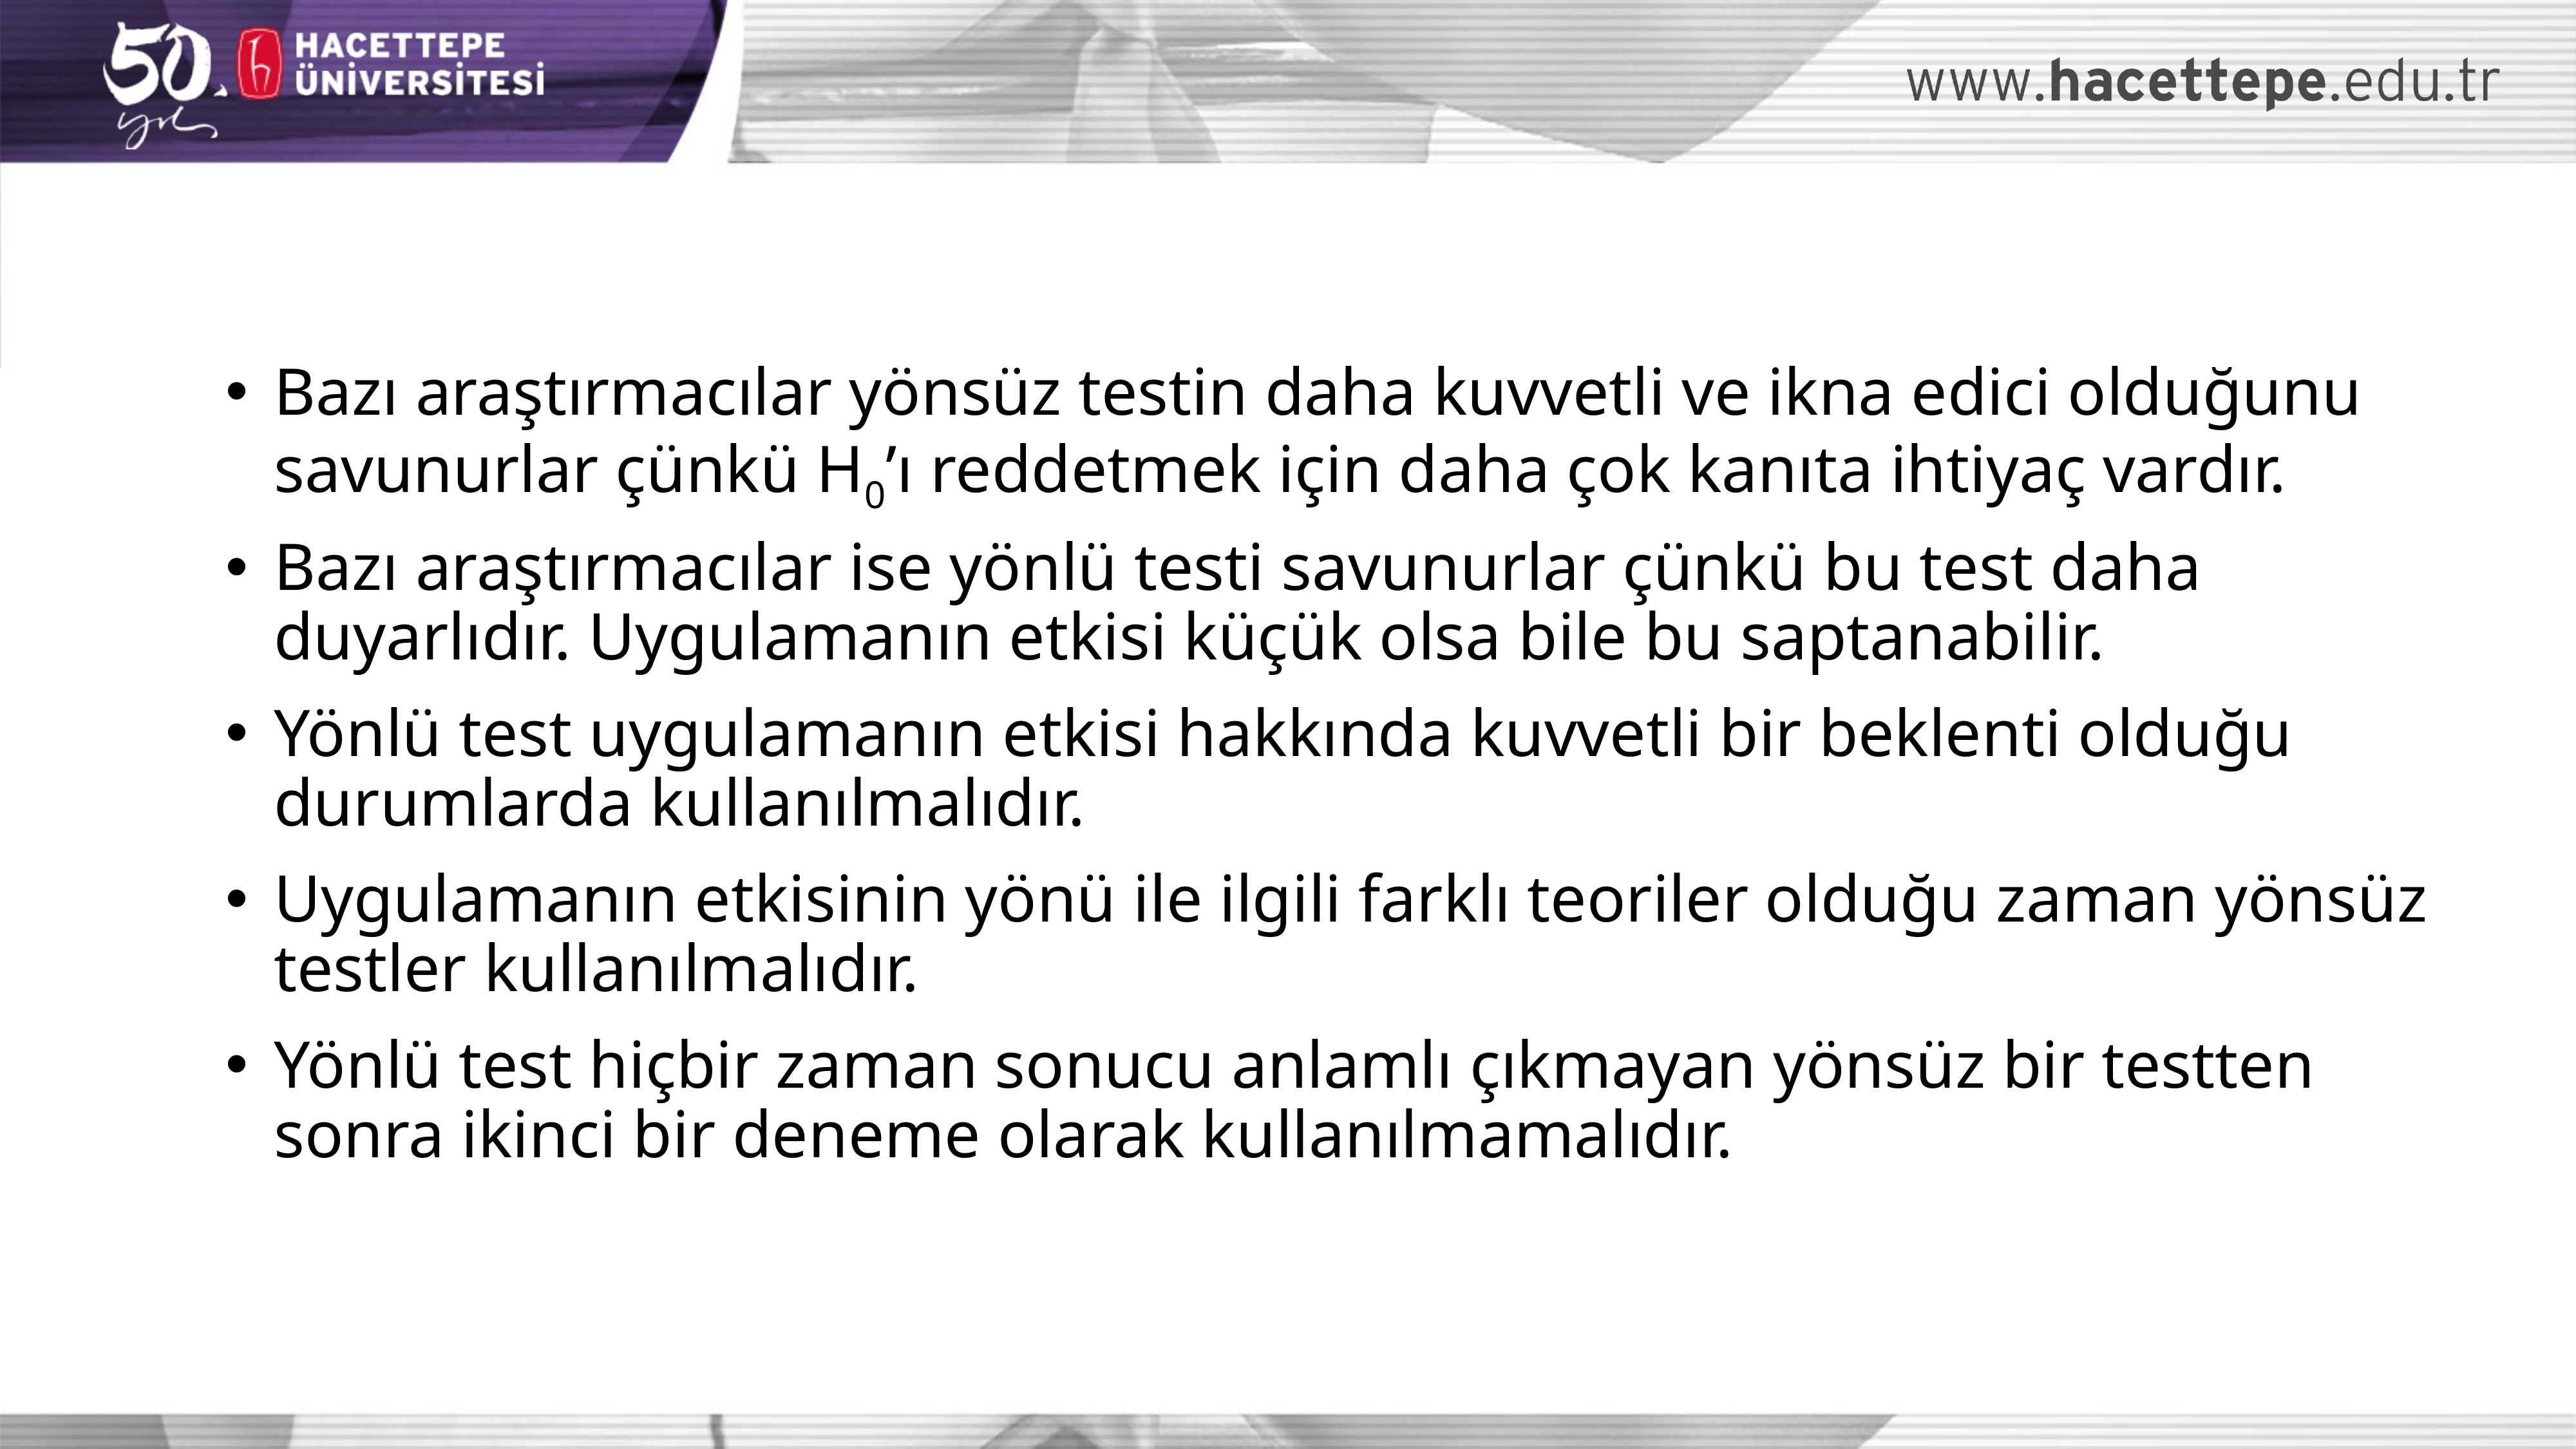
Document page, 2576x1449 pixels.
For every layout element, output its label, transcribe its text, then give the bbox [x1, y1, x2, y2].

text_box Bazı araştırmacılar yönsüz testin daha kuvvetli ve ikna edici olduğunu savunurlar çünkü H0’ı reddetmek için daha çok kanıta ihtiyaç vardır. Bazı araştırmacılar ise yönlü testi savunurlar çünkü bu test daha duyarlıdır. Uygulamanın etkisi küçük olsa bile bu saptanabilir. Yönlü test uygulamanın etkisi hakkında kuvvetli bir beklenti olduğu durumlarda kullanılmalıdır. Uygulamanın etkisinin yönü ile ilgili farklı teoriler olduğu zaman yönsüz testler kullanılmalıdır. Yönlü test hiçbir zaman sonucu anlamlı çıkmayan yönsüz bir testten sonra ikinci bir deneme olarak kullanılmamalıdır. [216, 354, 2477, 1177]
picture [0, 0, 2576, 1449]
